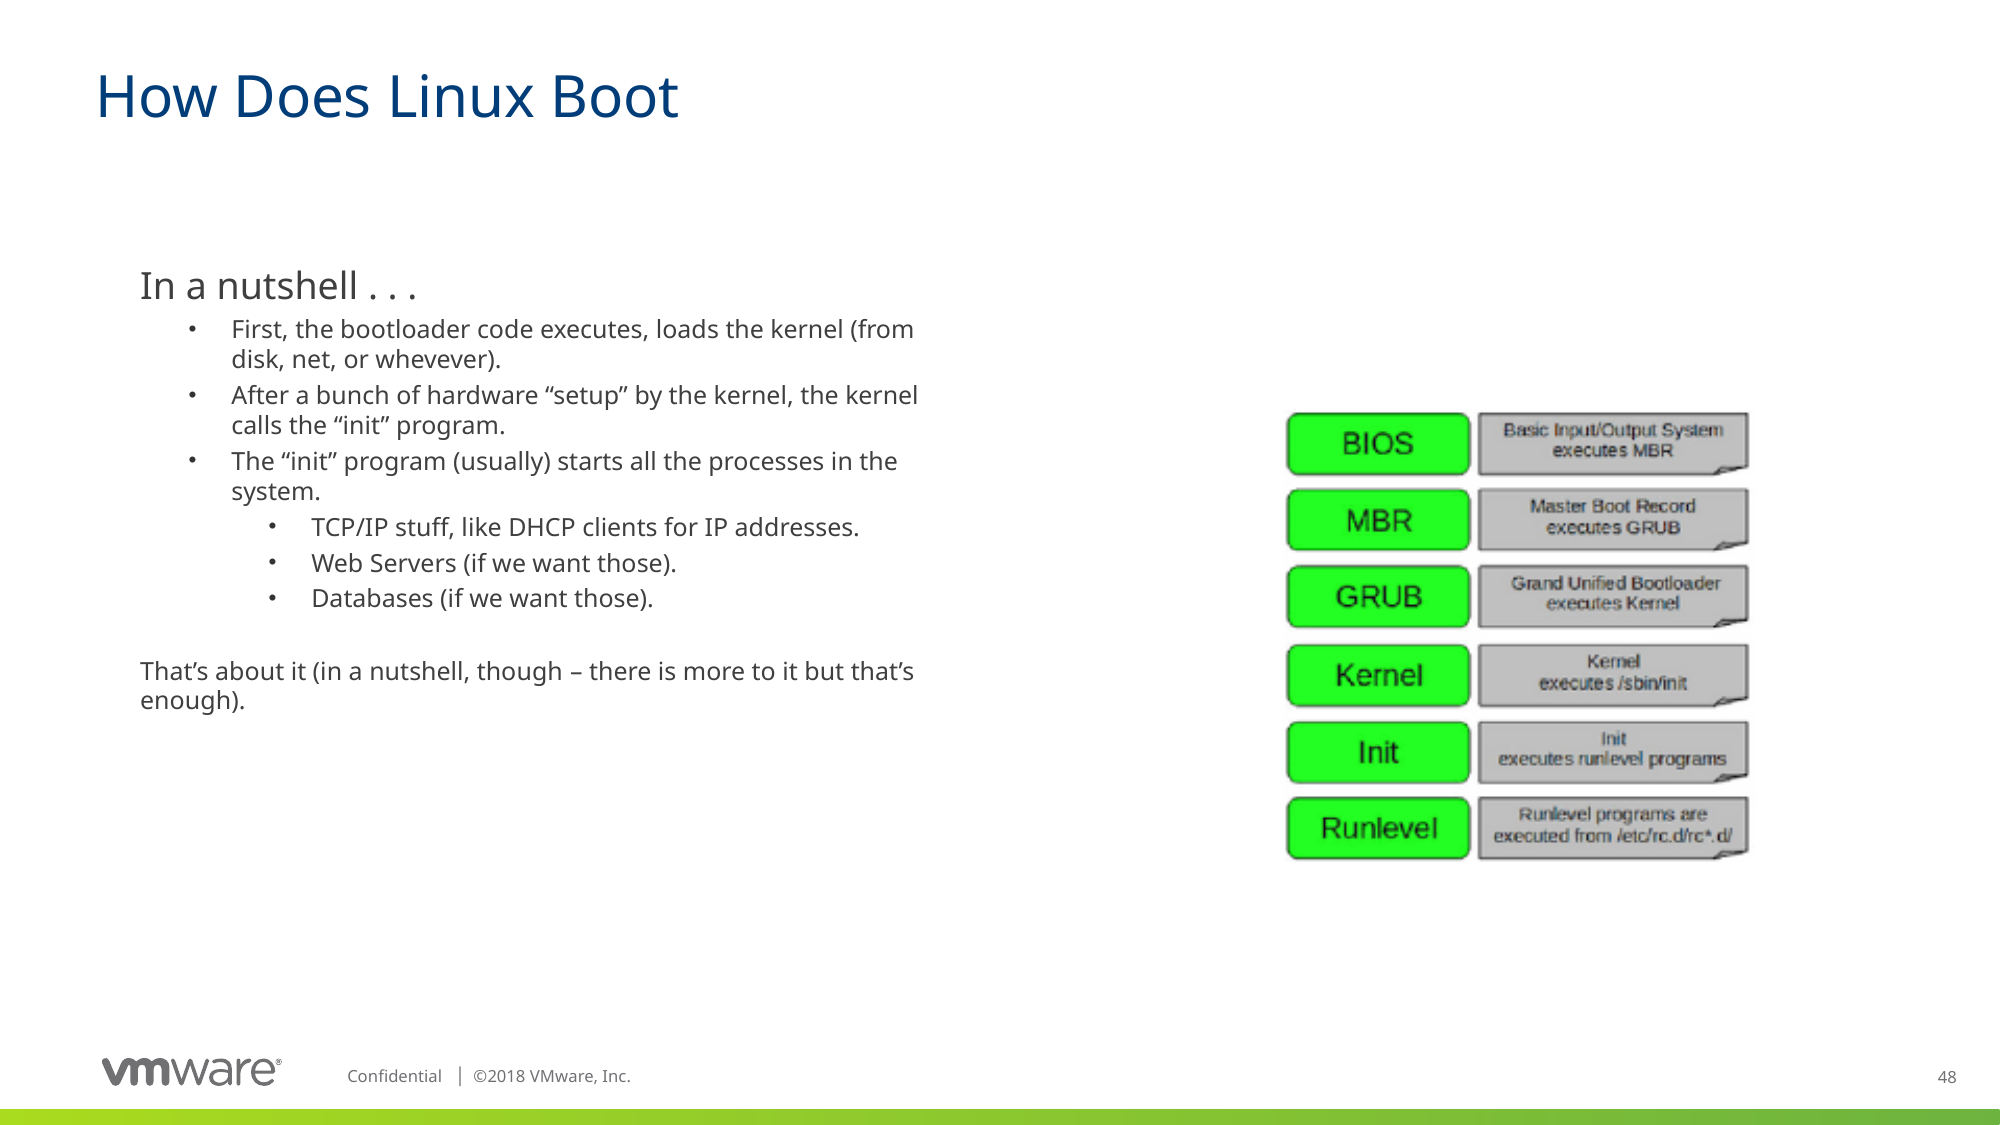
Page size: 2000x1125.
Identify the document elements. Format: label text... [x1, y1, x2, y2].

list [1278, 409, 1758, 866]
title How Does Linux Boot [95, 67, 1900, 131]
list In a nutshell . . . First, the bootloader code executes, loads the kernel (from disk, net, or whevever). After a bunch of hardware “setup” by the kernel, the kernel calls the “init” program. The “init” program (usually) starts all the processes in the system. TCP/IP stuff, like DHCP clients for IP addresses. Web Servers (if we want those). Databases (if we want those). That’s about it (in a nutshell, though – there is more to it but that’s enough). [0, 262, 967, 1013]
